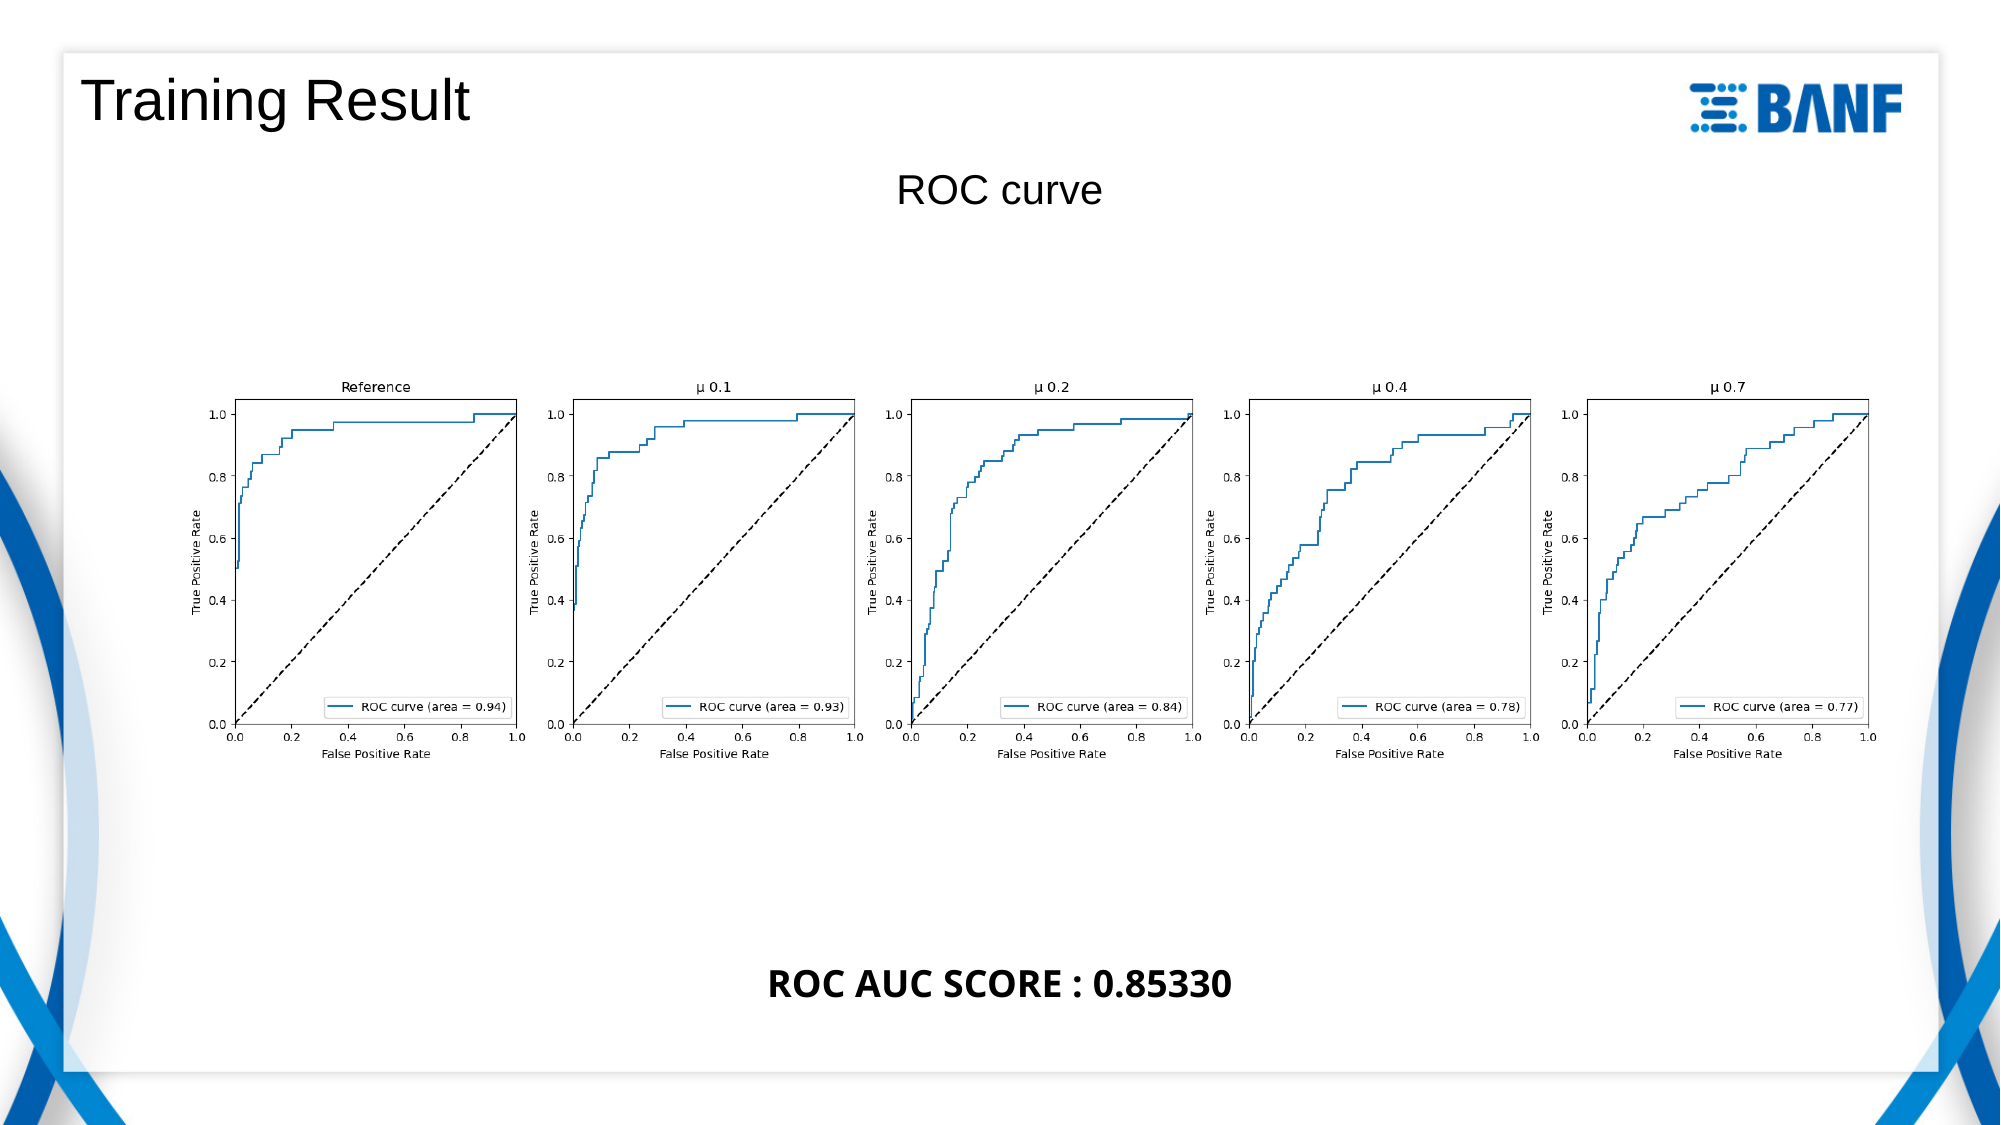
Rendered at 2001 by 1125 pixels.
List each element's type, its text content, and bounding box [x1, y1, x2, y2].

text_box ROC AUC SCORE : 0.85330 [752, 952, 1248, 1013]
title Training Result [64, 52, 1685, 150]
picture [0, 0, 2000, 1125]
list ROC curve [149, 161, 1851, 1061]
